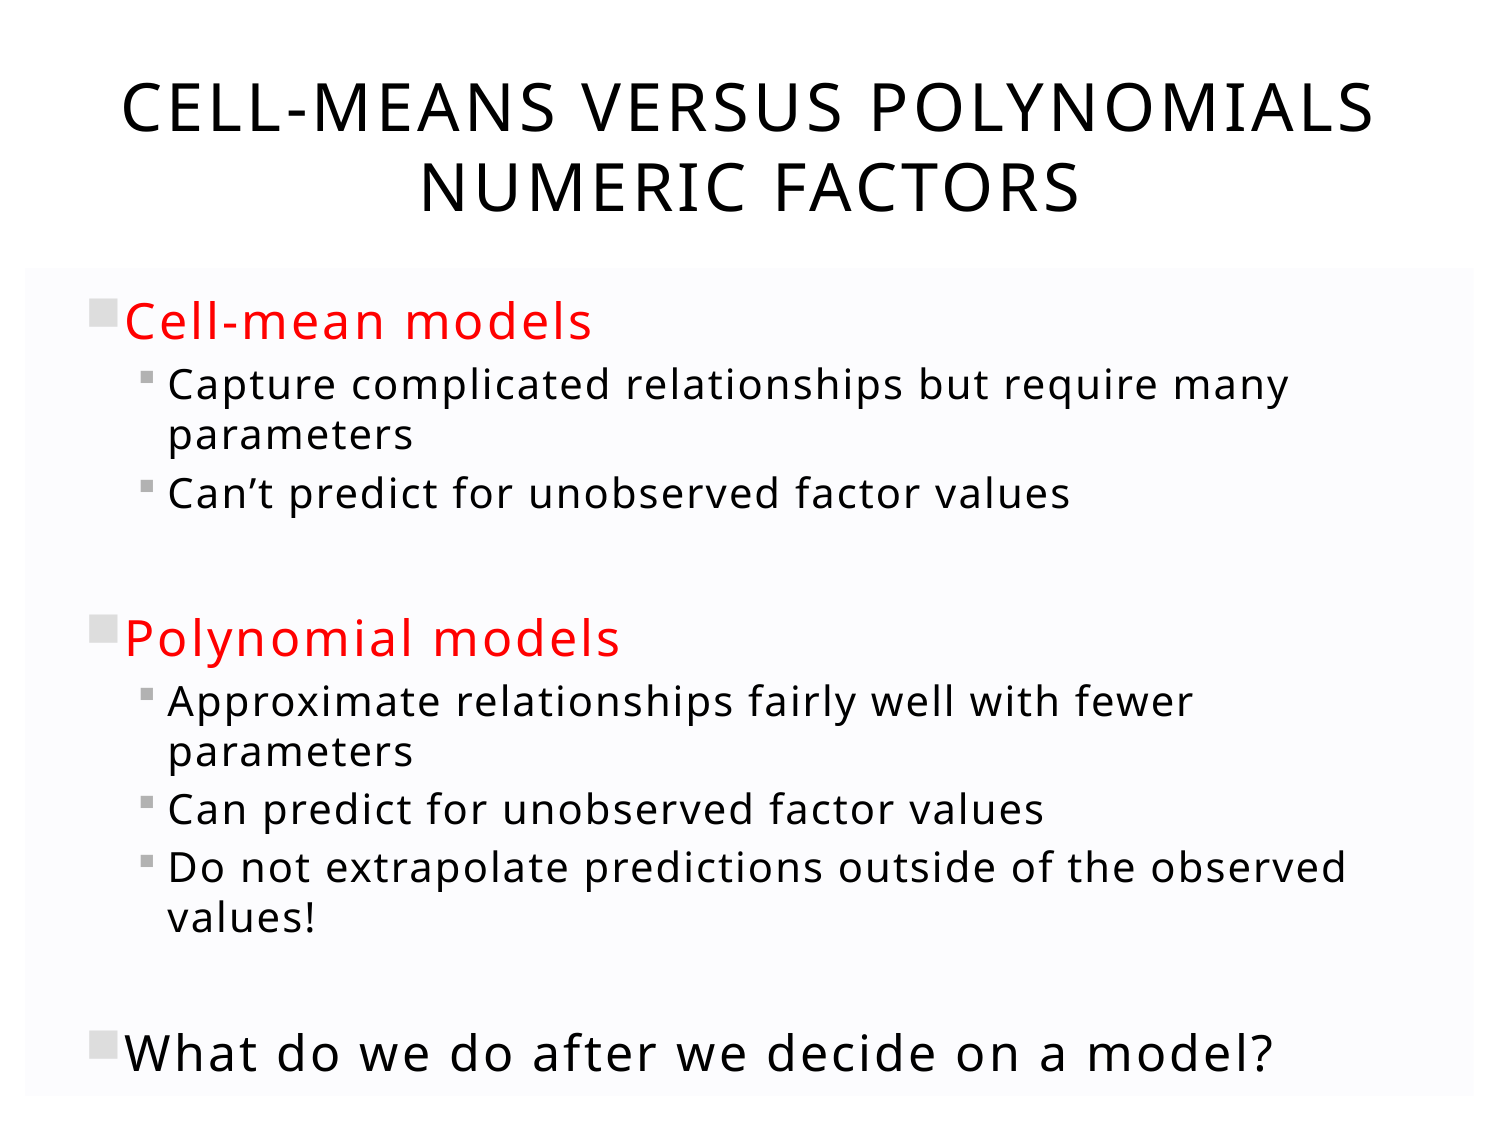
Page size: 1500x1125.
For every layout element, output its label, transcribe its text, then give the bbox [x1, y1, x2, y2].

title Cell-means versus Polynomials Numeric factors [62, 58, 1438, 232]
list Cell-mean models Capture complicated relationships but require many parameters Can’t predict for unobserved factor values Polynomial models Approximate relationships fairly well with fewer parameters Can predict for unobserved factor values Do not extrapolate predictions outside of the observed values! What do we do after we decide on a model? [62, 281, 1442, 1093]
